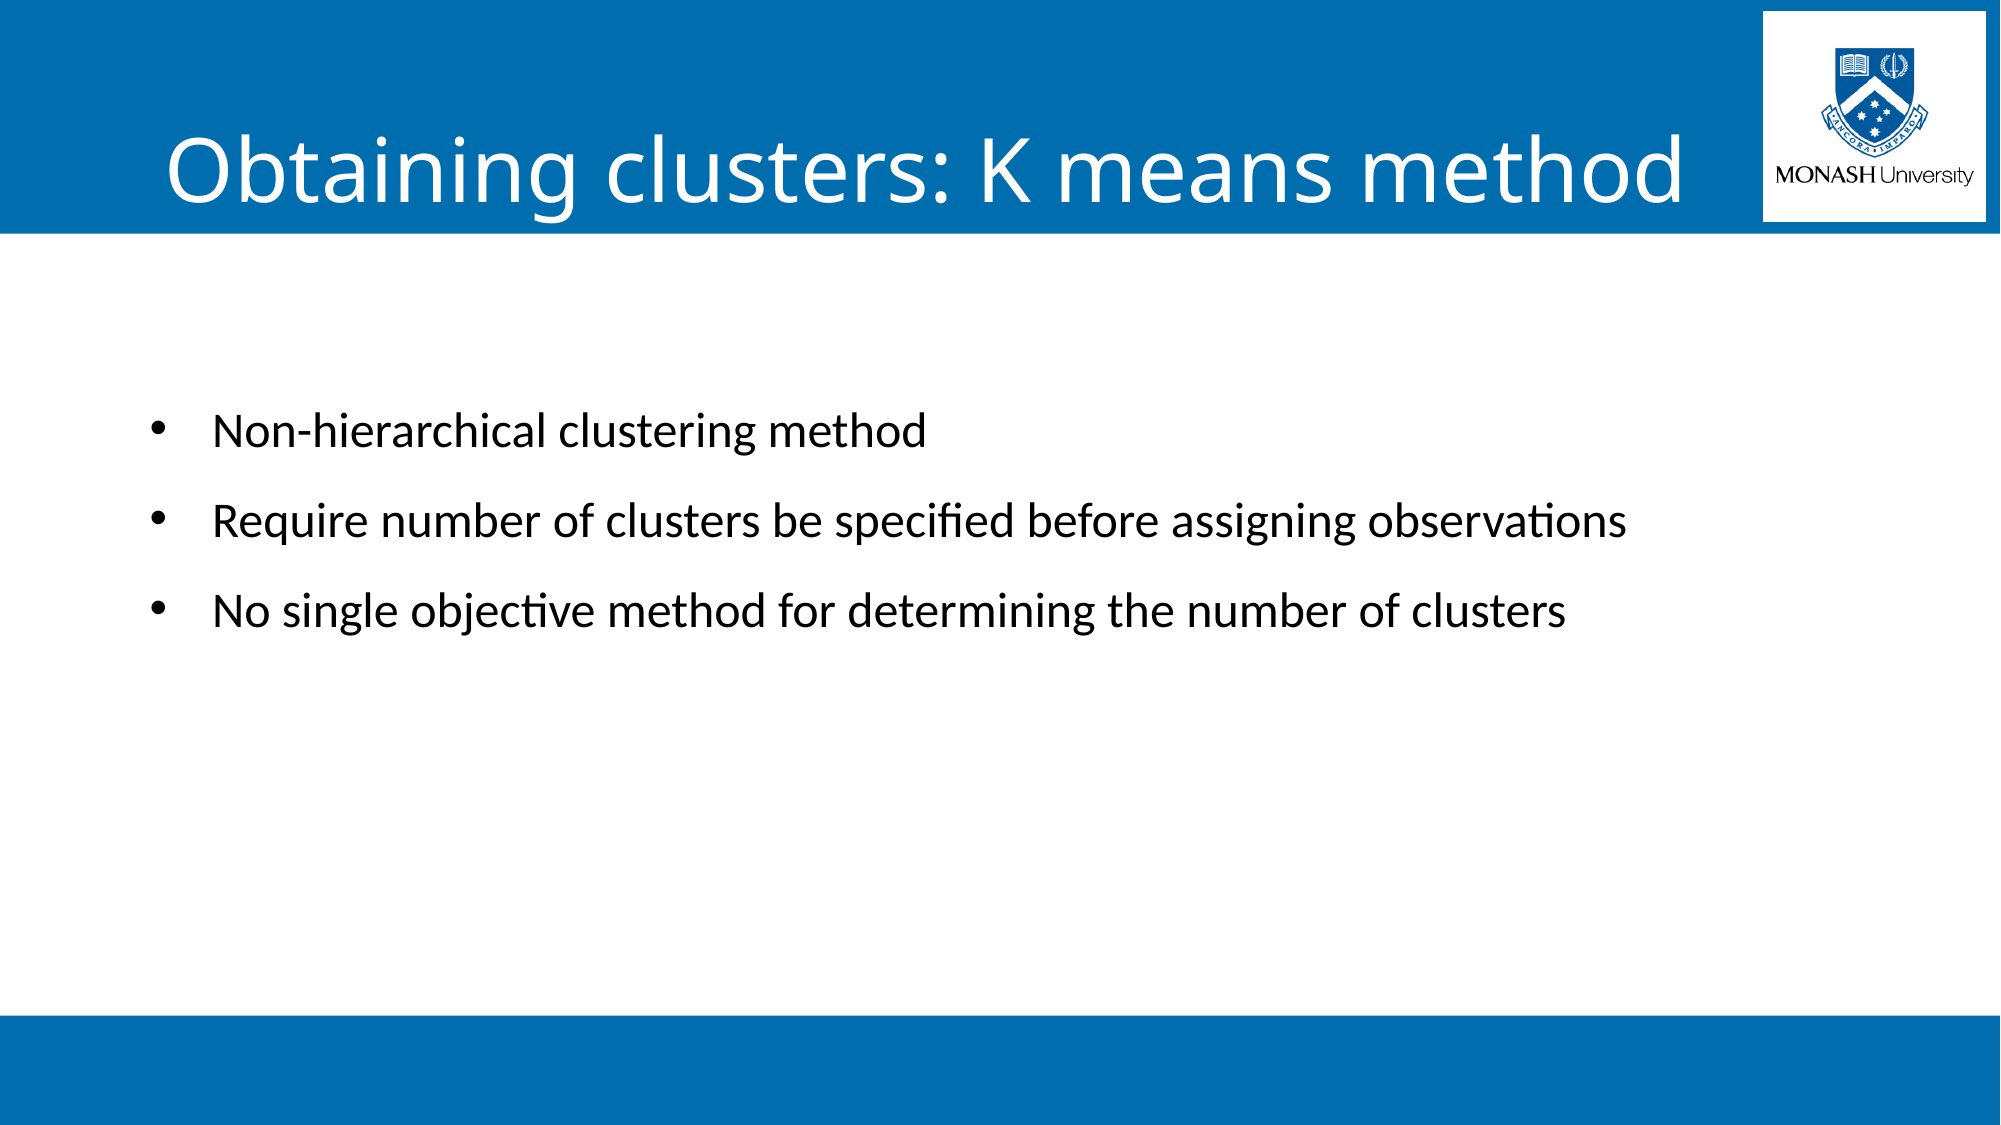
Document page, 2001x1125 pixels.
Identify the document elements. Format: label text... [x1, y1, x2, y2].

text_box [0, 1015, 2000, 1125]
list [1762, 11, 1987, 223]
list Obtaining clusters: K means method [0, 0, 2000, 234]
text_box Non-hierarchical clustering method Require number of clusters be specified before assigning observations No single objective method for determining the number of clusters [134, 360, 1909, 646]
